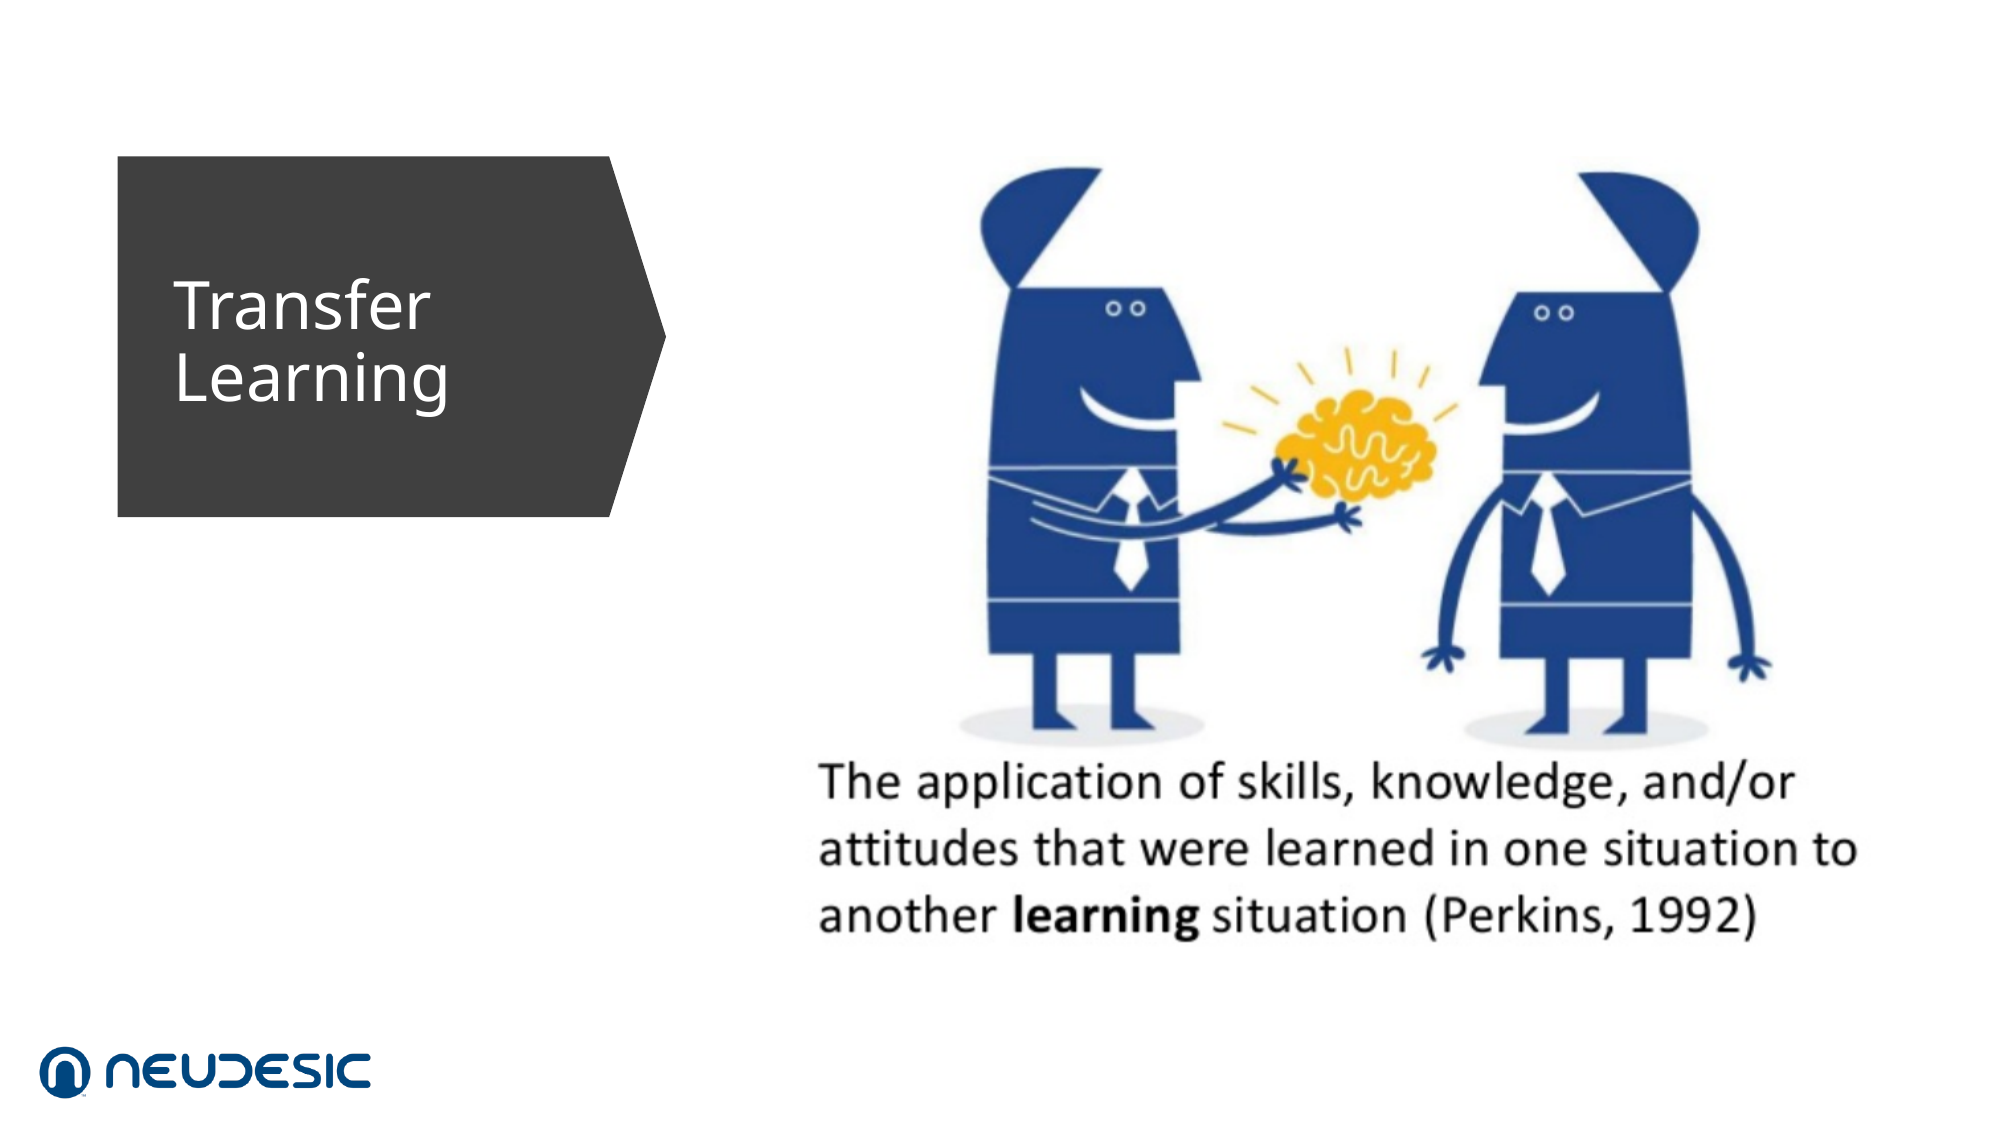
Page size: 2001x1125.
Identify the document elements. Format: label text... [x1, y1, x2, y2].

picture [32, 1045, 377, 1099]
text_box [116, 155, 668, 519]
title Transfer Learning [158, 197, 597, 490]
picture [773, 156, 1890, 949]
